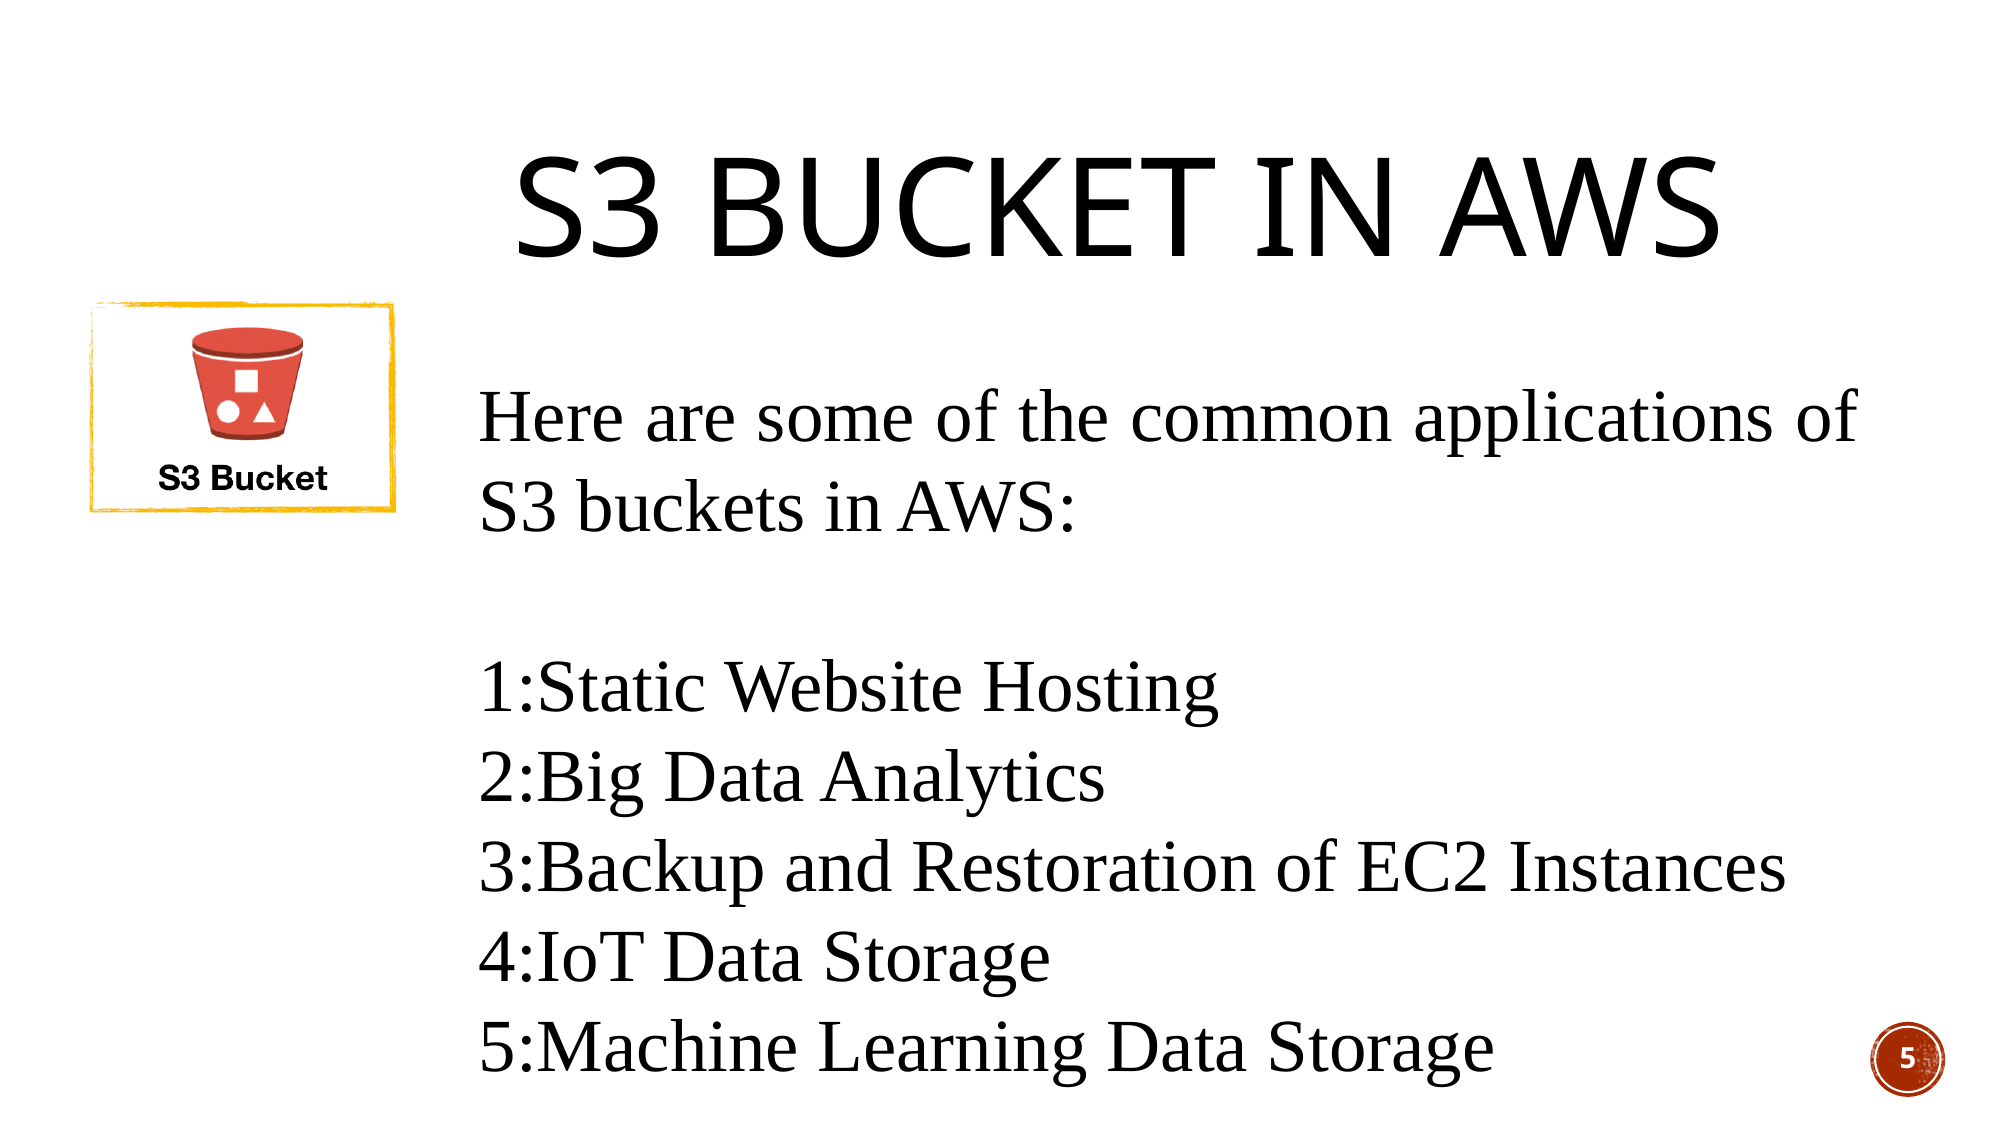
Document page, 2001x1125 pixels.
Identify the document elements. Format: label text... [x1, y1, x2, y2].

title S3 Bucket in aws [175, 79, 1826, 344]
text_box Here are some of the common applications of S3 buckets in AWS: 1:Static Website Hosting 2:Big Data Analytics 3:Backup and Restoration of EC2 Instances 4:IoT Data Storage 5:Machine Learning Data Storage [463, 358, 1875, 1094]
slide_number 5 [1875, 1028, 1961, 1089]
picture [85, 298, 399, 515]
